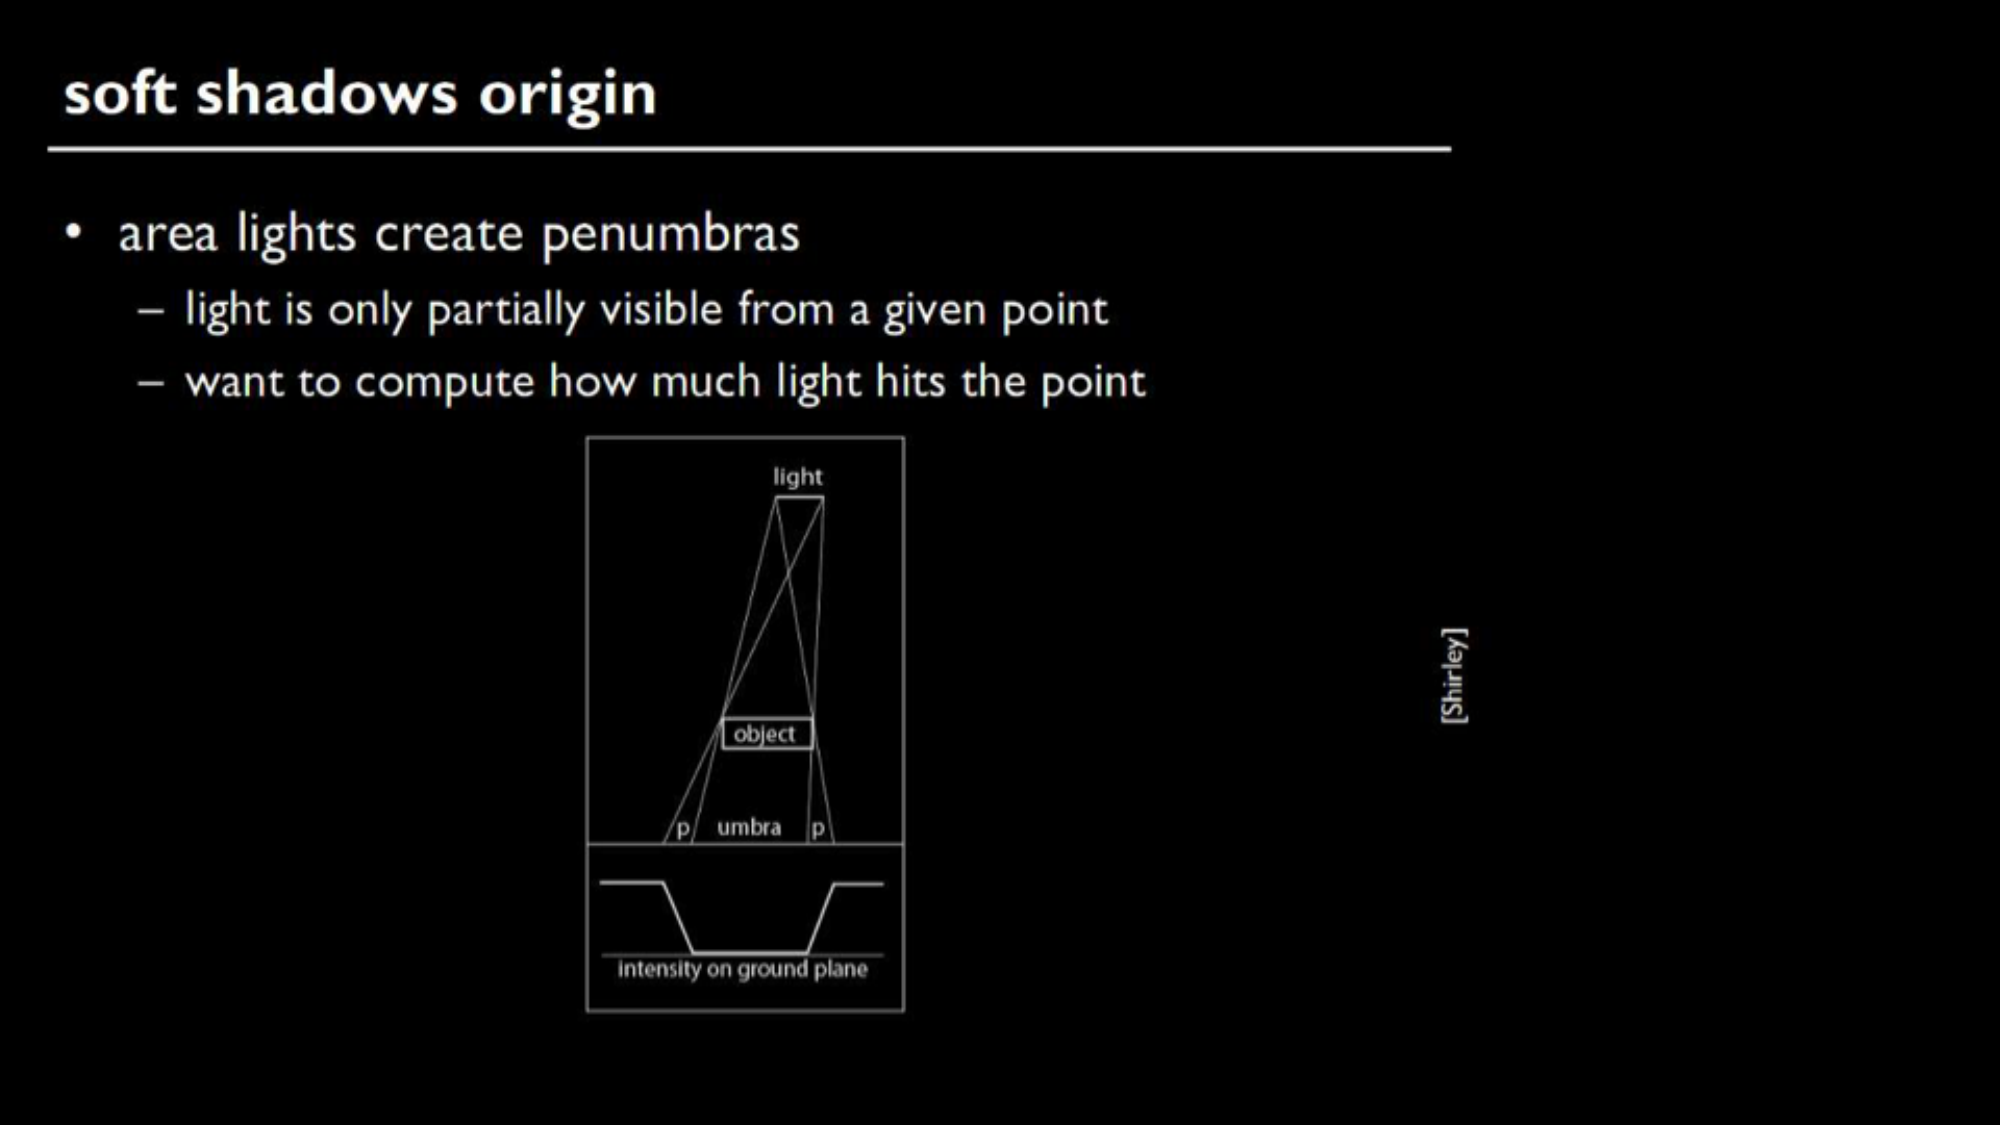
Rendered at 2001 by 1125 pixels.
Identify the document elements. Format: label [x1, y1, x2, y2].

picture [0, 0, 1500, 1125]
